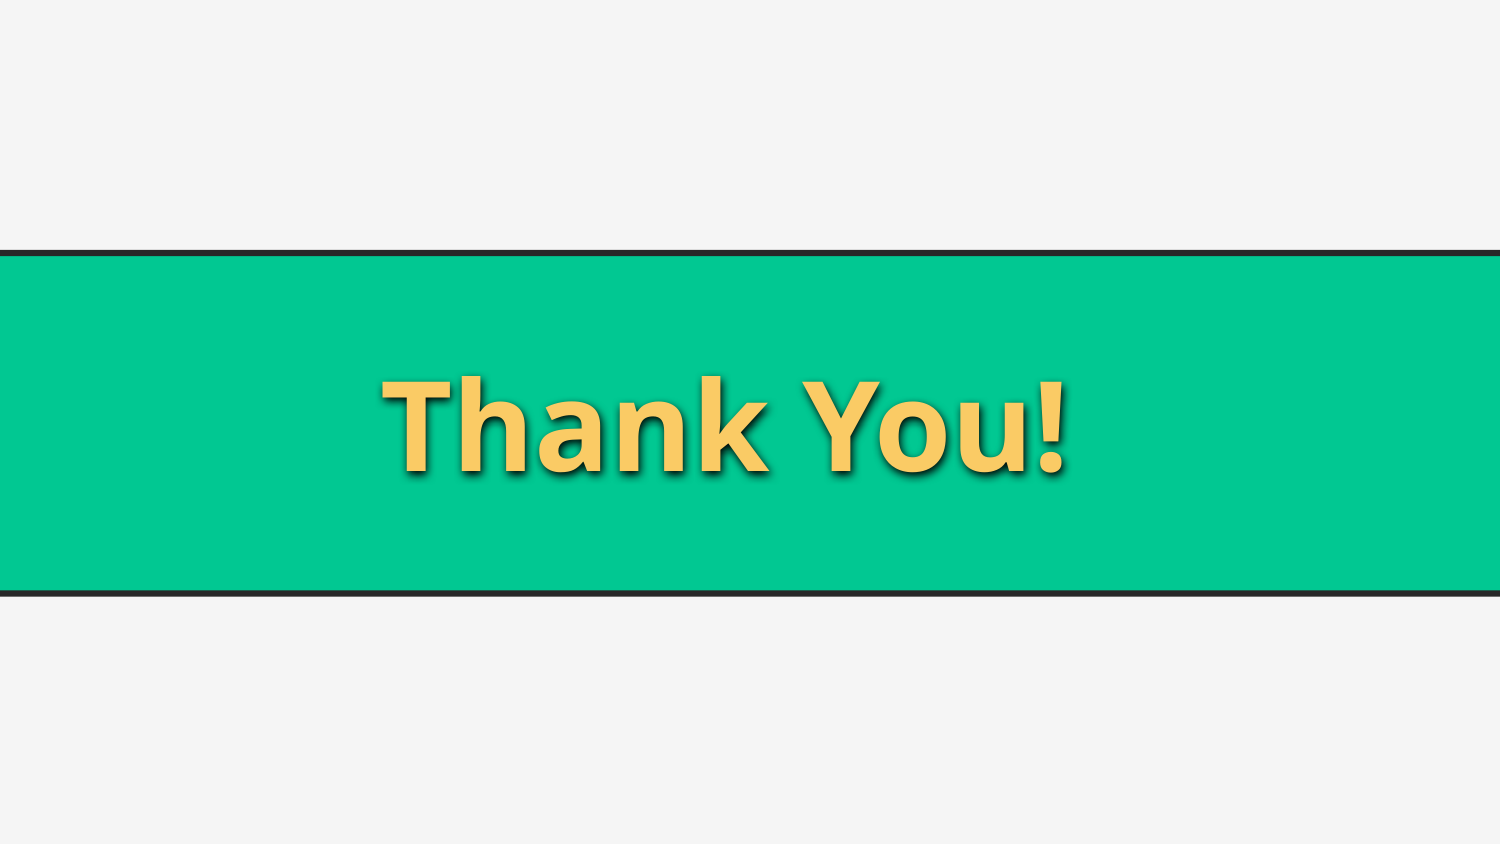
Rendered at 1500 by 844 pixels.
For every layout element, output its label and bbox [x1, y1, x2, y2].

text_box [0, 249, 1500, 594]
